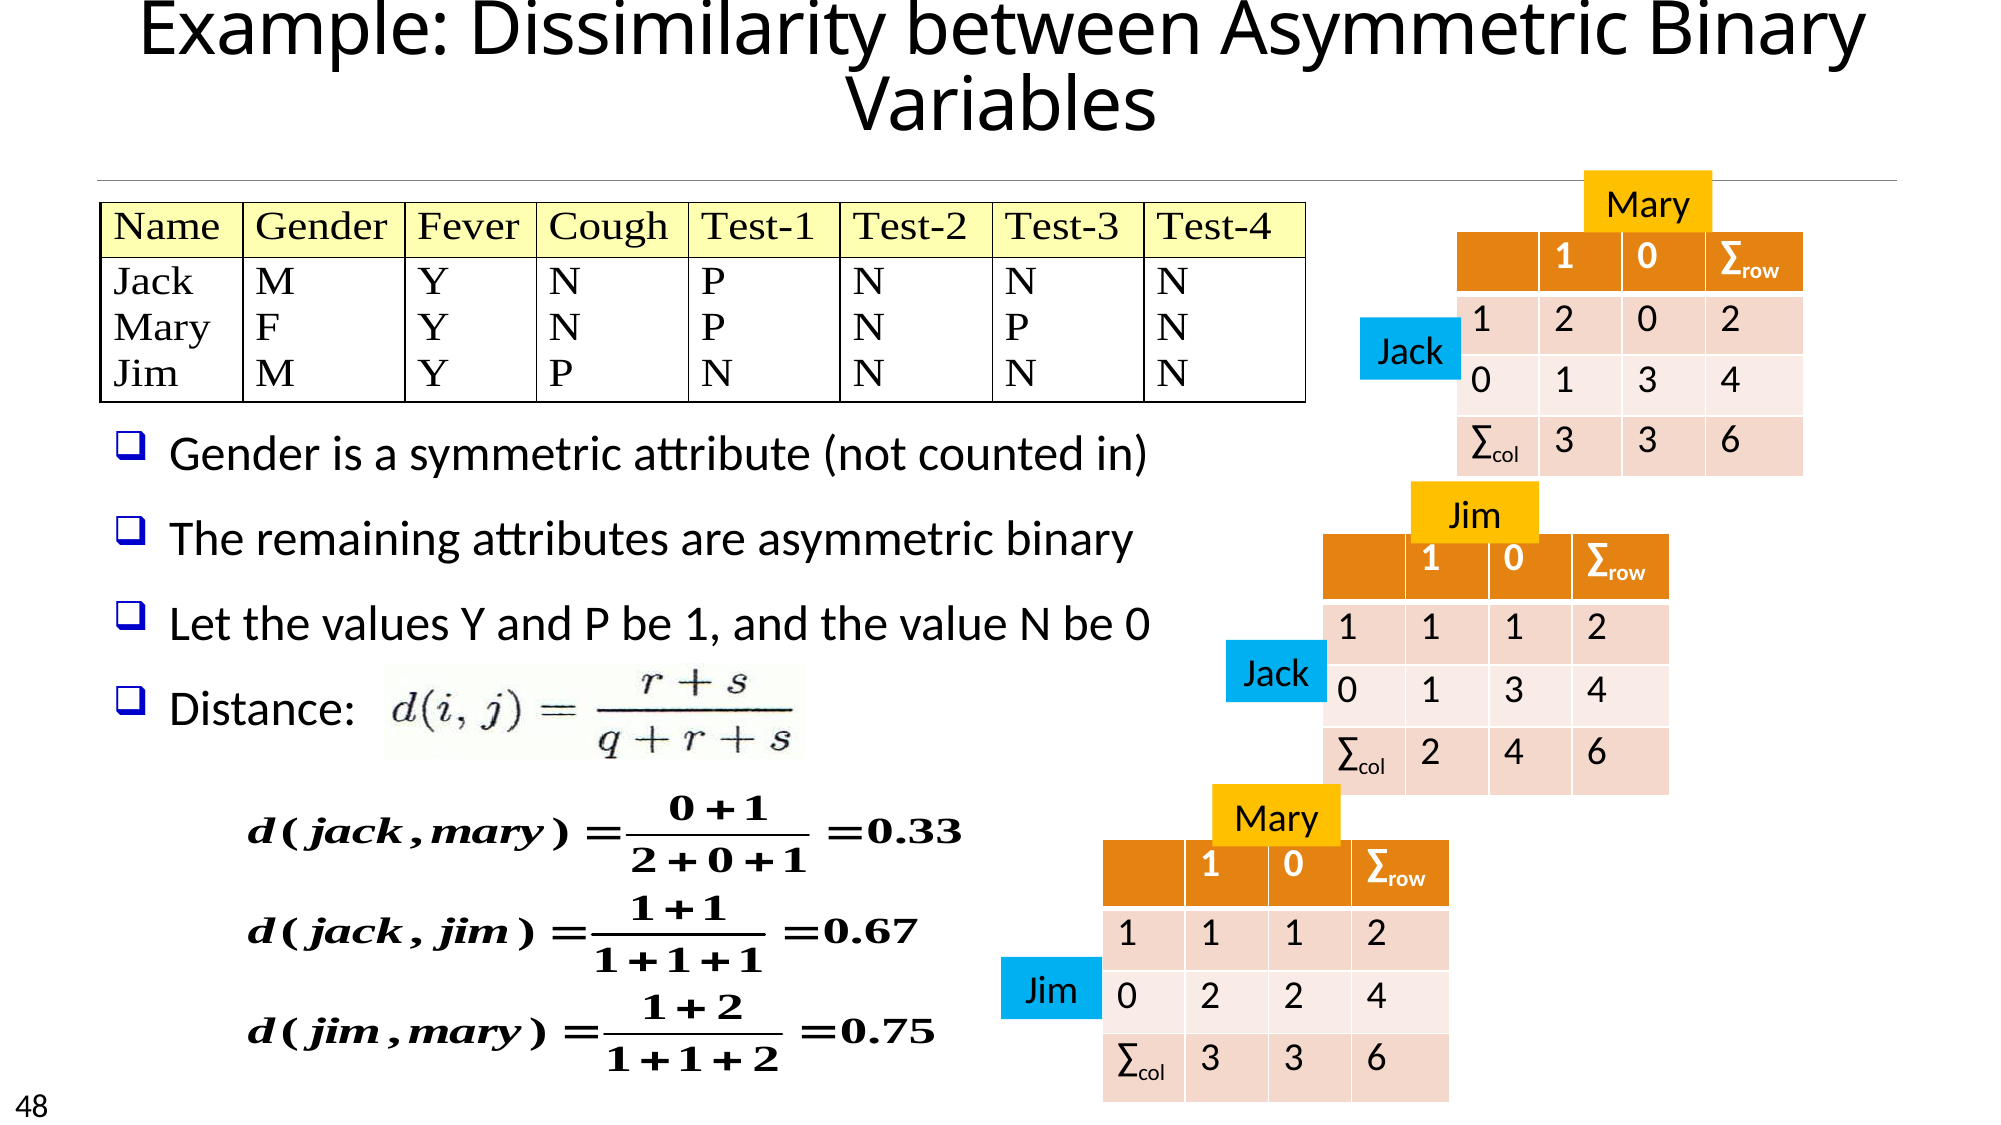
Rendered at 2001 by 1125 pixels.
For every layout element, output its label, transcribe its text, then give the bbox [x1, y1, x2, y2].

text_box Jack [1360, 317, 1462, 380]
table_header [1323, 534, 1405, 599]
table_cell 4 [1352, 972, 1449, 1033]
table_cell 3 [1623, 417, 1705, 476]
table_cell ∑col [1323, 728, 1405, 795]
table_cell 2 [1706, 297, 1803, 354]
table_cell 2 [1269, 972, 1351, 1033]
table_cell 3 [1269, 1034, 1351, 1102]
table_header ∑row [1706, 232, 1803, 291]
table_cell 4 [1490, 728, 1571, 795]
table_cell 3 [1623, 356, 1705, 415]
table_header [1457, 232, 1538, 291]
text_box Jim [1001, 956, 1103, 1020]
table_cell 1 [1323, 605, 1405, 664]
table_cell 1 [1186, 911, 1268, 970]
table_cell 1 [1406, 605, 1488, 664]
table_cell 2 [1186, 972, 1268, 1033]
table_header 0 [1269, 840, 1351, 906]
table_cell 1 [1269, 911, 1351, 970]
text_box Mary [1583, 170, 1713, 233]
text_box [239, 783, 971, 1080]
table_cell 6 [1352, 1034, 1449, 1102]
table_cell 1 [1457, 297, 1538, 354]
table_cell ∑col [1103, 1034, 1184, 1102]
table_cell ∑col [1457, 417, 1538, 476]
table_cell 3 [1490, 666, 1571, 726]
table_cell 0 [1323, 666, 1405, 726]
table_header 0 [1623, 233, 1705, 291]
table_header 1 [1406, 534, 1488, 599]
picture [384, 663, 806, 760]
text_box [96, 201, 1307, 434]
table_cell 0 [1623, 297, 1705, 354]
table_cell 0 [1457, 356, 1538, 415]
table_cell 6 [1706, 417, 1803, 476]
table_cell 4 [1706, 356, 1803, 415]
table_header 1 [1186, 840, 1268, 906]
table_header 1 [1540, 232, 1621, 291]
title Example: Dissimilarity between Asymmetric Binary Variables [0, 28, 2000, 154]
table_cell 1 [1490, 605, 1571, 664]
table_cell 4 [1573, 666, 1669, 726]
table_cell 6 [1573, 728, 1669, 795]
table_cell 1 [1103, 911, 1184, 970]
list Gender is a symmetric attribute (not counted in) The remaining attributes are asymmetric binary Let the values Y and P be 1, and the value N be 0 Distance: [98, 413, 1775, 1125]
table_cell 1 [1540, 356, 1621, 415]
table_cell 1 [1406, 666, 1488, 726]
table_cell 3 [1186, 1034, 1268, 1102]
table_header [1103, 840, 1184, 906]
table_cell 0 [1103, 972, 1184, 1033]
table_header ∑row [1573, 534, 1669, 599]
table_cell 2 [1352, 911, 1449, 970]
table_cell 3 [1540, 417, 1621, 476]
table_cell 2 [1406, 728, 1488, 795]
table_header ∑row [1352, 840, 1449, 906]
text_box Jack [1226, 639, 1327, 703]
table_header 0 [1490, 534, 1571, 599]
text_box Mary [1212, 784, 1341, 847]
table_cell 2 [1540, 297, 1621, 354]
table_cell 2 [1573, 605, 1669, 664]
text_box Jim [1410, 481, 1540, 544]
